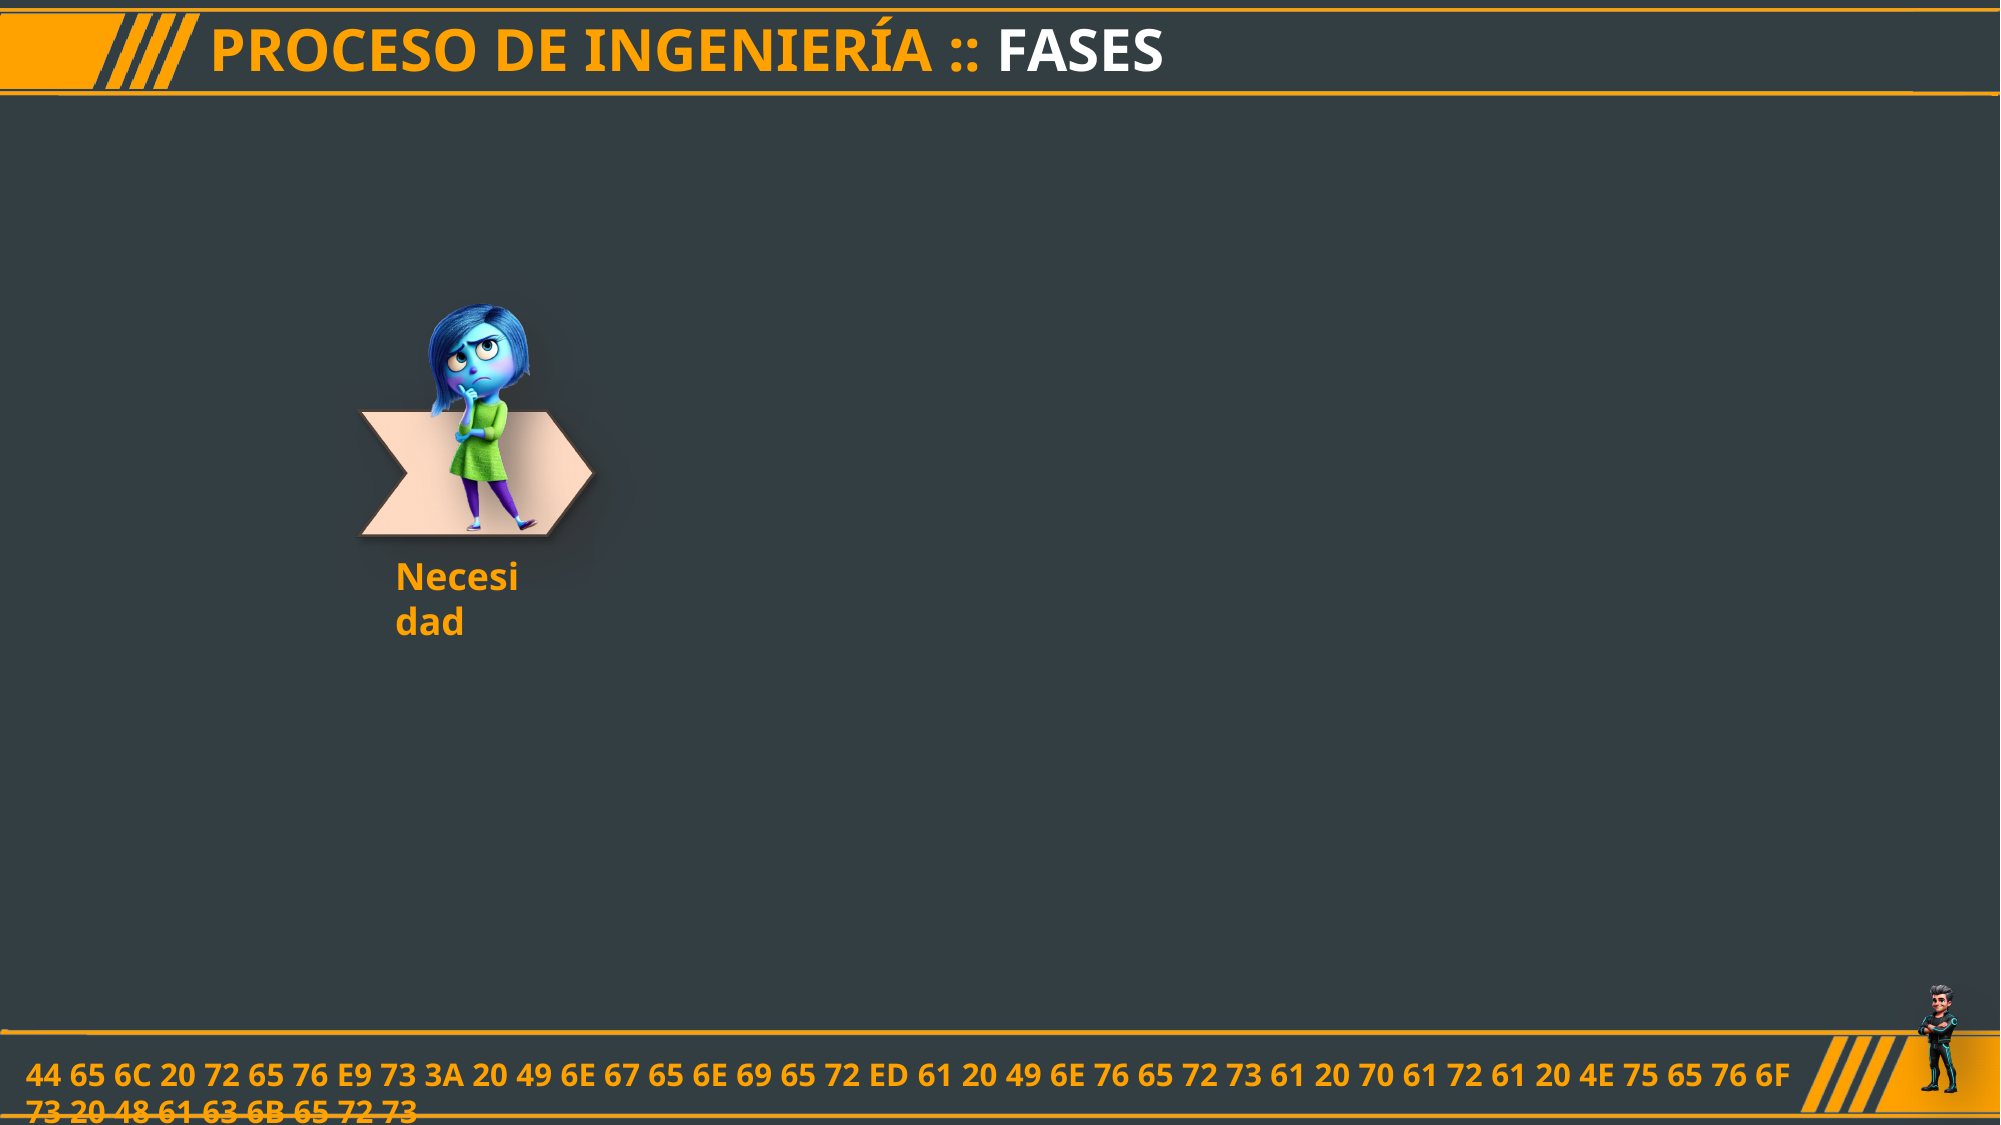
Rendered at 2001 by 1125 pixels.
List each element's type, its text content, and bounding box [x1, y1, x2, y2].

picture [334, 273, 626, 564]
picture [0, 983, 2000, 1120]
text_box 44 65 6C 20 72 65 76 E9 73 3A 20 49 6E 67 65 6E 69 65 72 ED 61 20 49 6E 76 65 72 73 61 20 70 61 72 61 20 4E 75 65 76 6F 73 20 48 61 63 6B 65 72 73 [11, 1120, 1826, 1125]
picture [0, 5, 2000, 96]
text_box Necesidad [380, 564, 556, 651]
